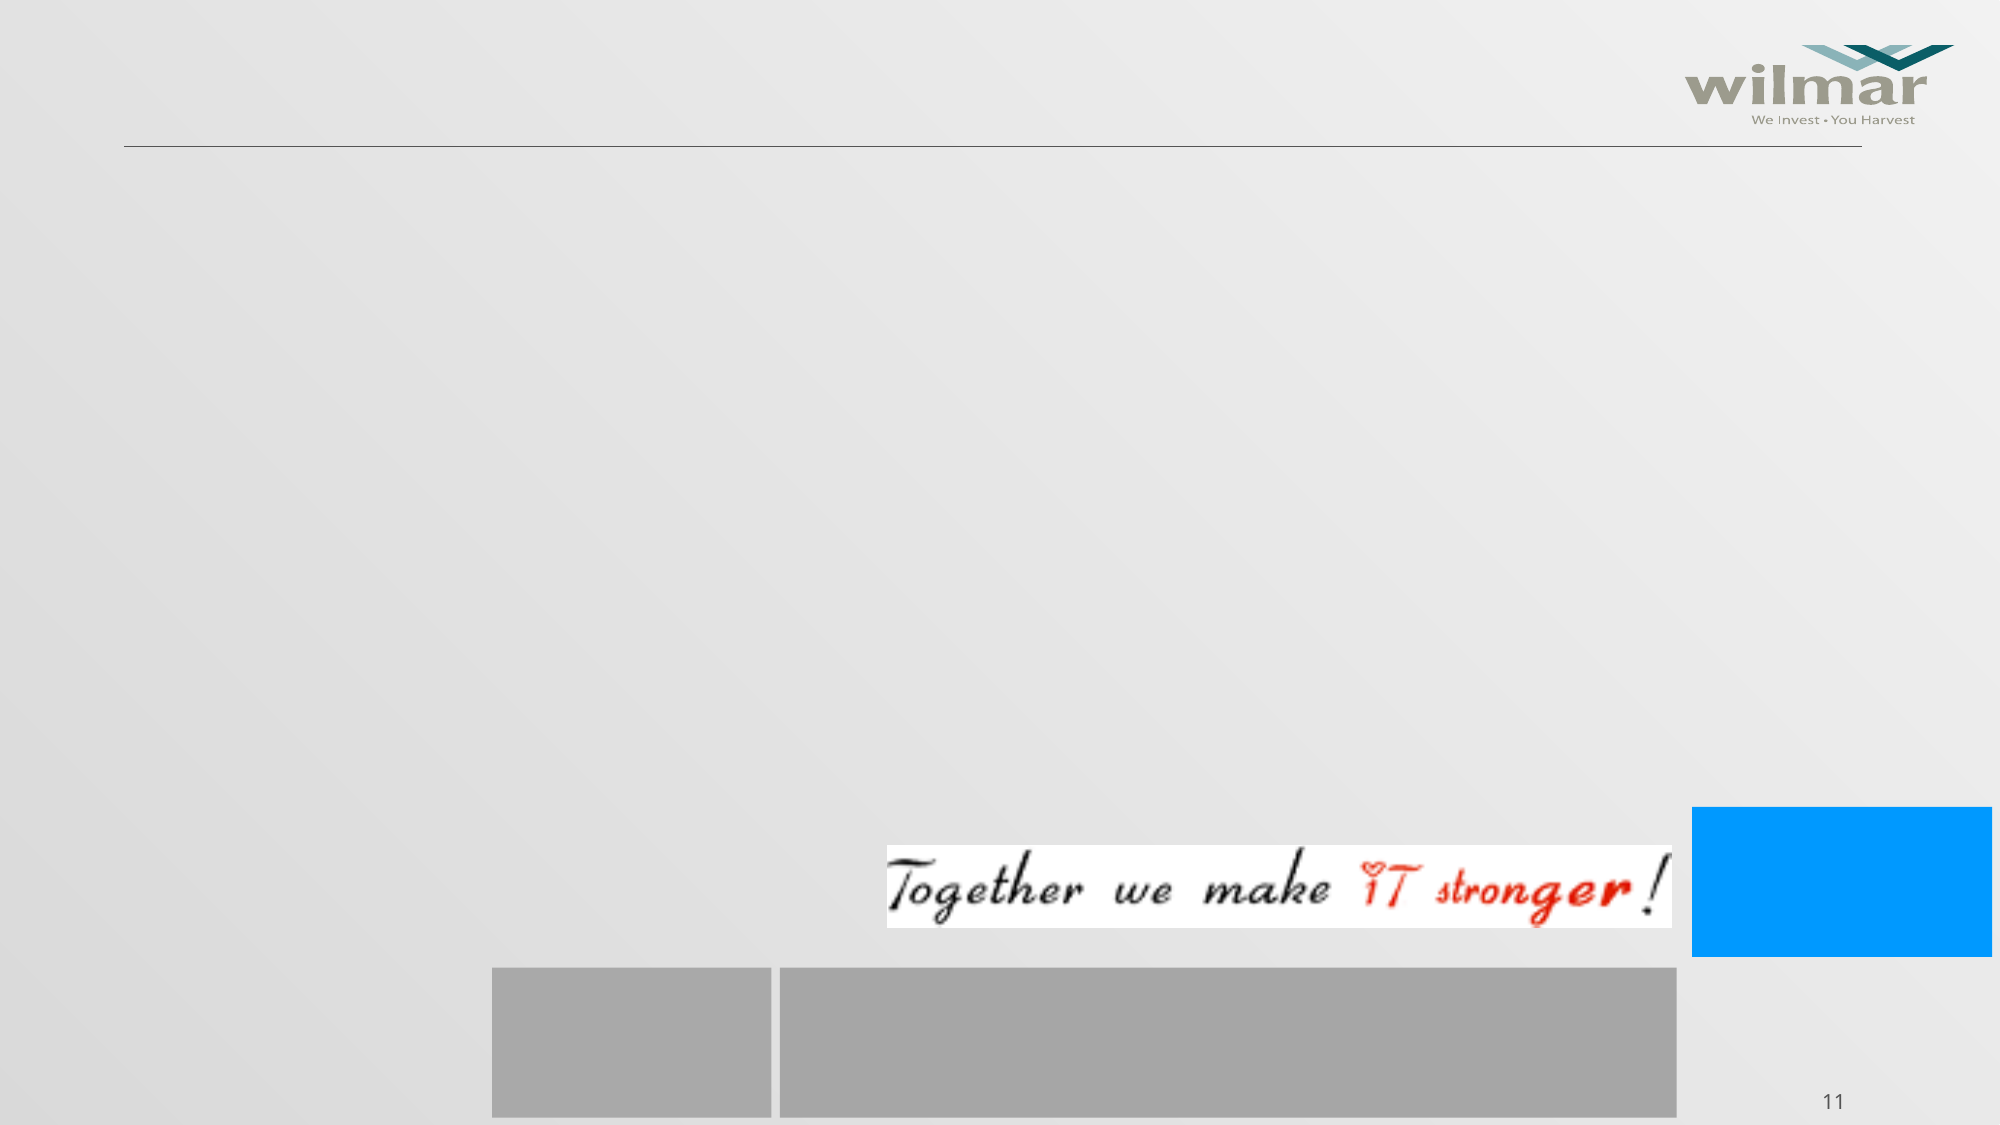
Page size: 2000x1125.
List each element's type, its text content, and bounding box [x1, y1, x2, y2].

text_box [779, 967, 1678, 1119]
text_box [491, 967, 772, 1119]
slide_number 11 [1678, 1087, 1861, 1118]
text_box [1691, 806, 1993, 958]
picture [887, 845, 1672, 928]
